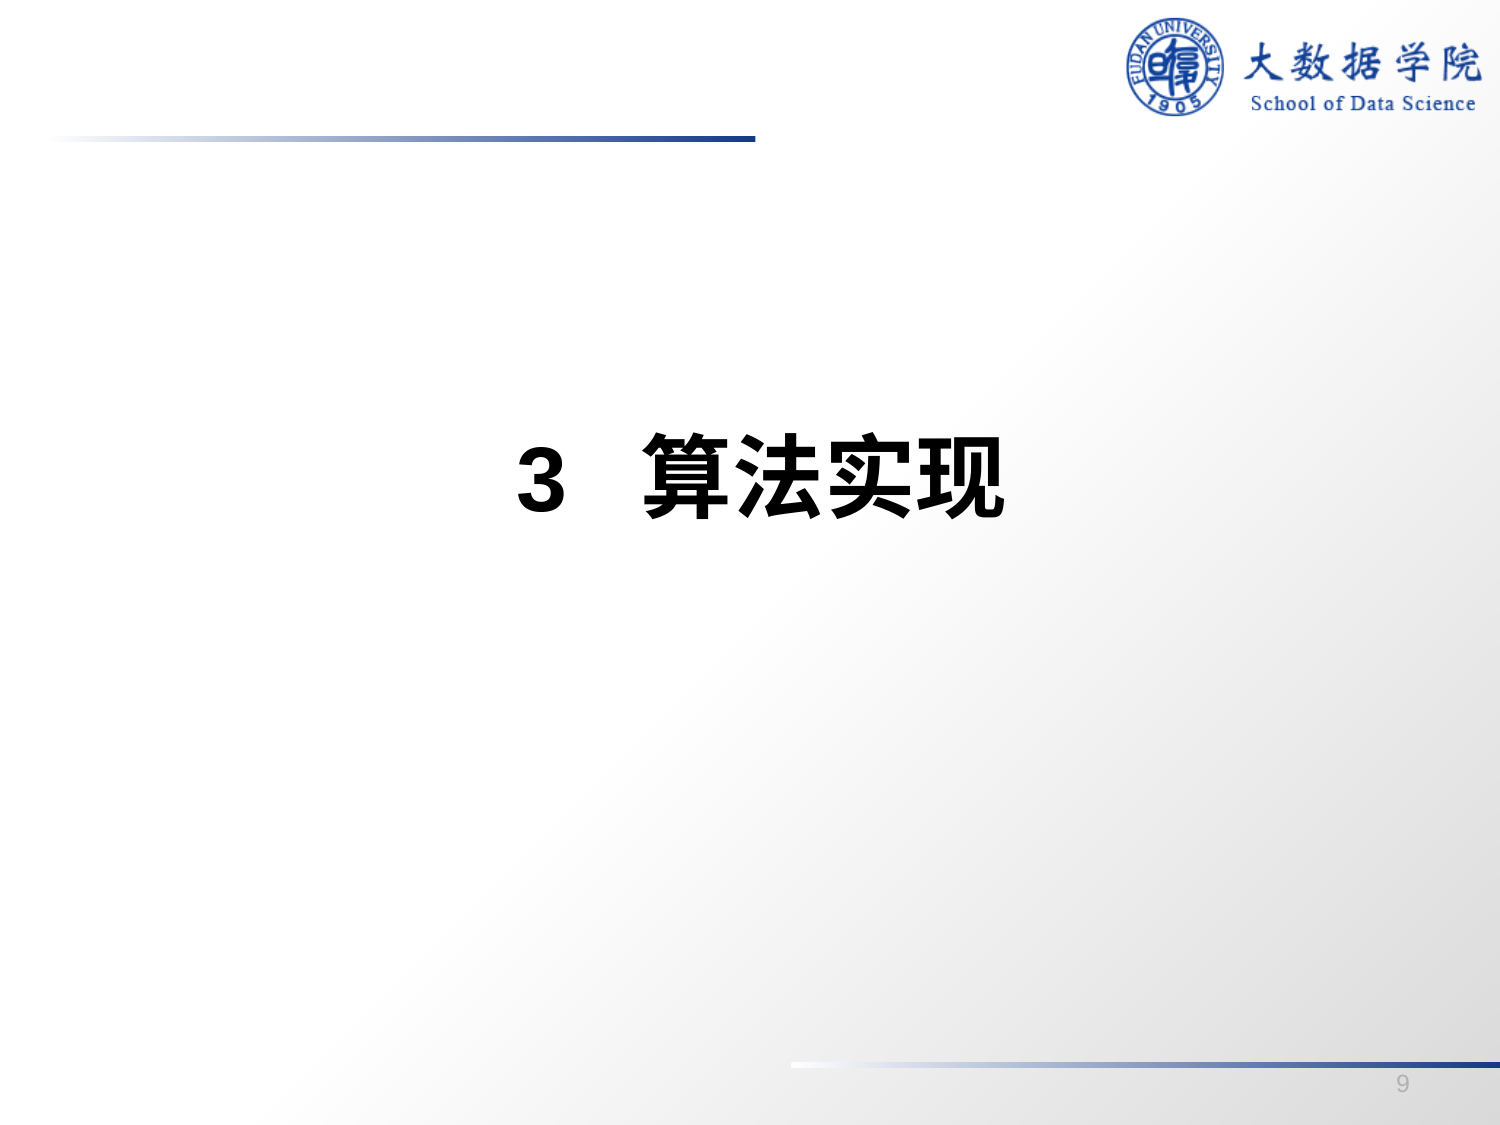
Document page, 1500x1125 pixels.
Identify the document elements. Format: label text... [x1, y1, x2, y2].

text_box 3 算法实现 [162, 412, 1363, 648]
slide_number 9 [1074, 1062, 1425, 1103]
picture [1125, 15, 1490, 121]
